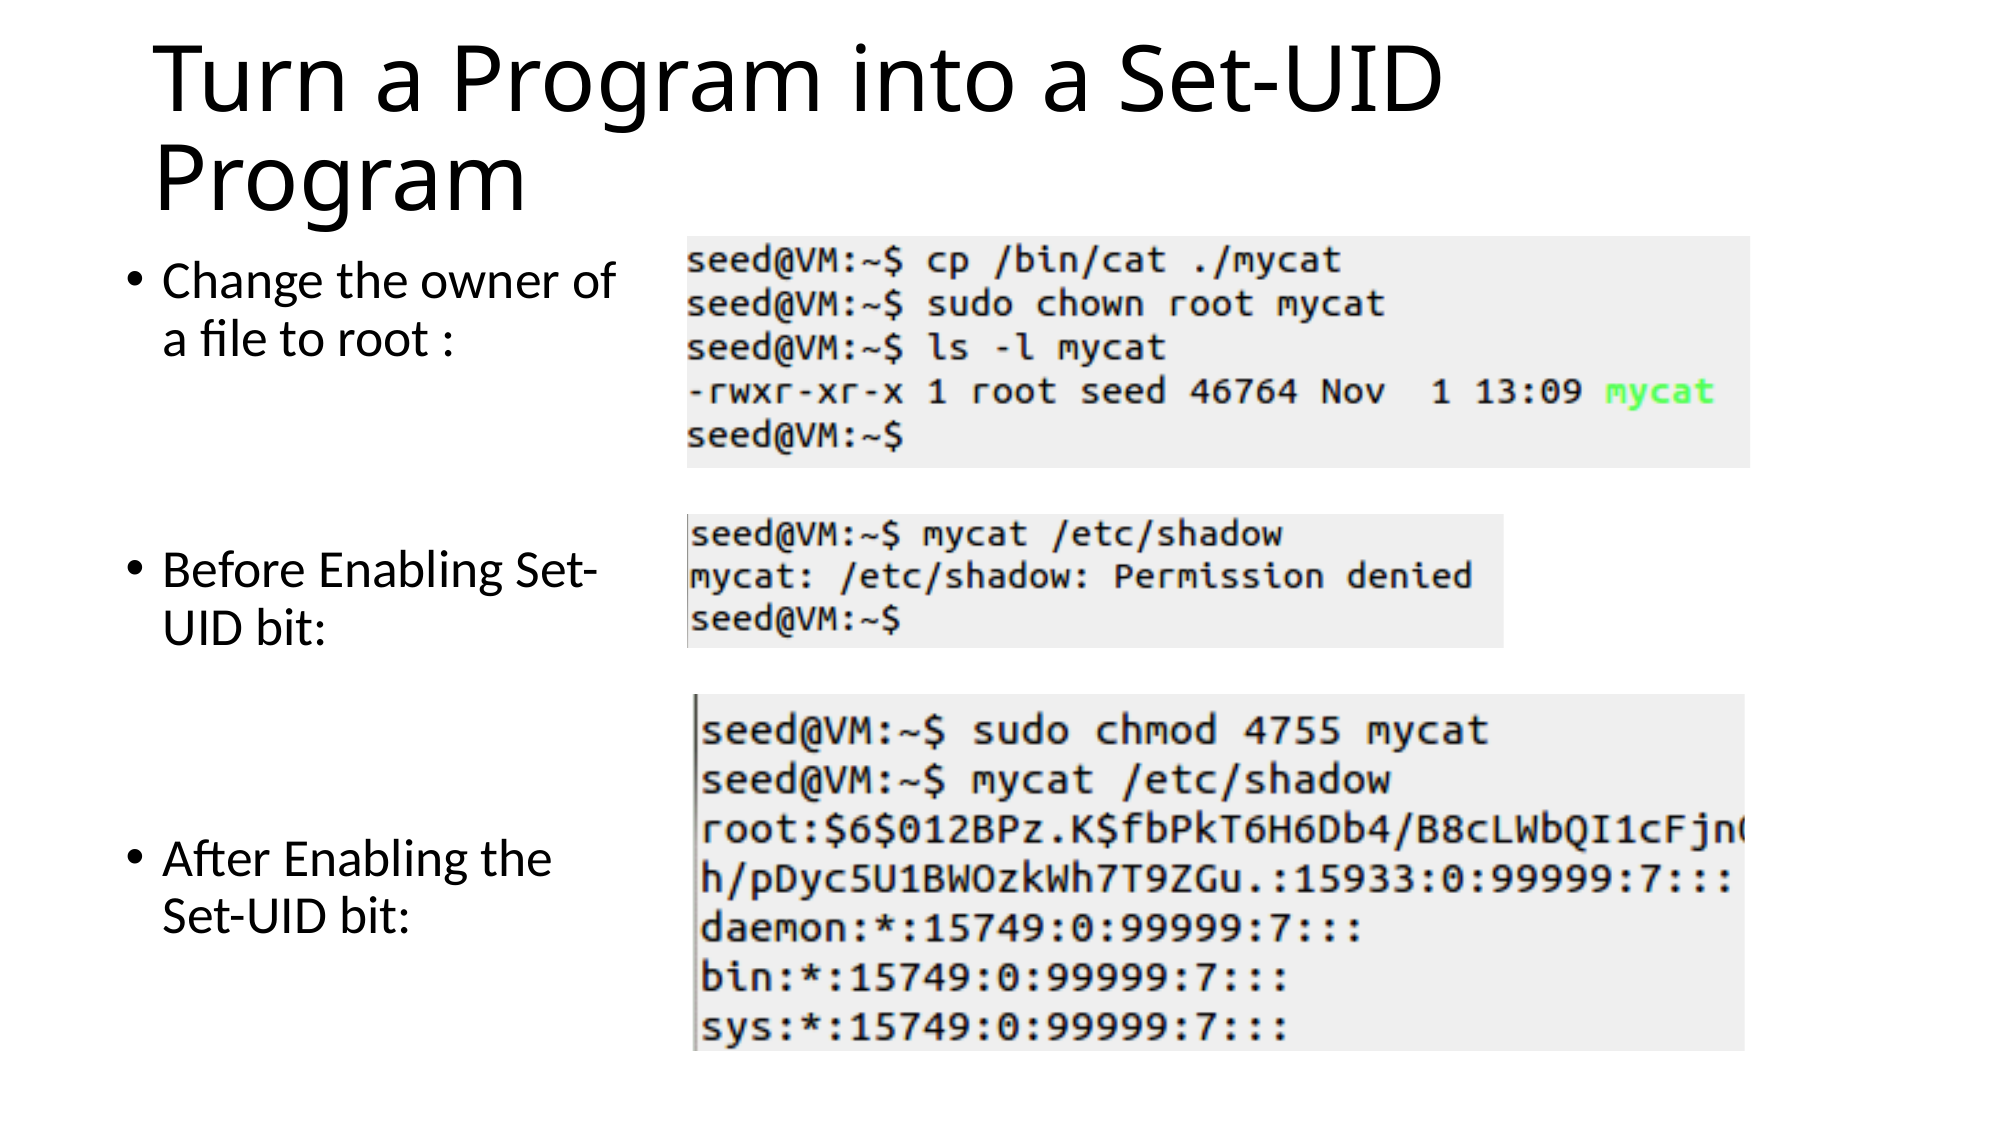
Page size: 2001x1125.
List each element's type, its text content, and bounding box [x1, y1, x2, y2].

list Change the owner of a file to root : Before Enabling Set-UID bit: After Enabling the Set-UID bit: [110, 245, 652, 959]
title Turn a Program into a Set-UID Program [137, 22, 1863, 240]
picture [692, 694, 1745, 1051]
picture [687, 236, 1751, 468]
picture [687, 514, 1504, 648]
